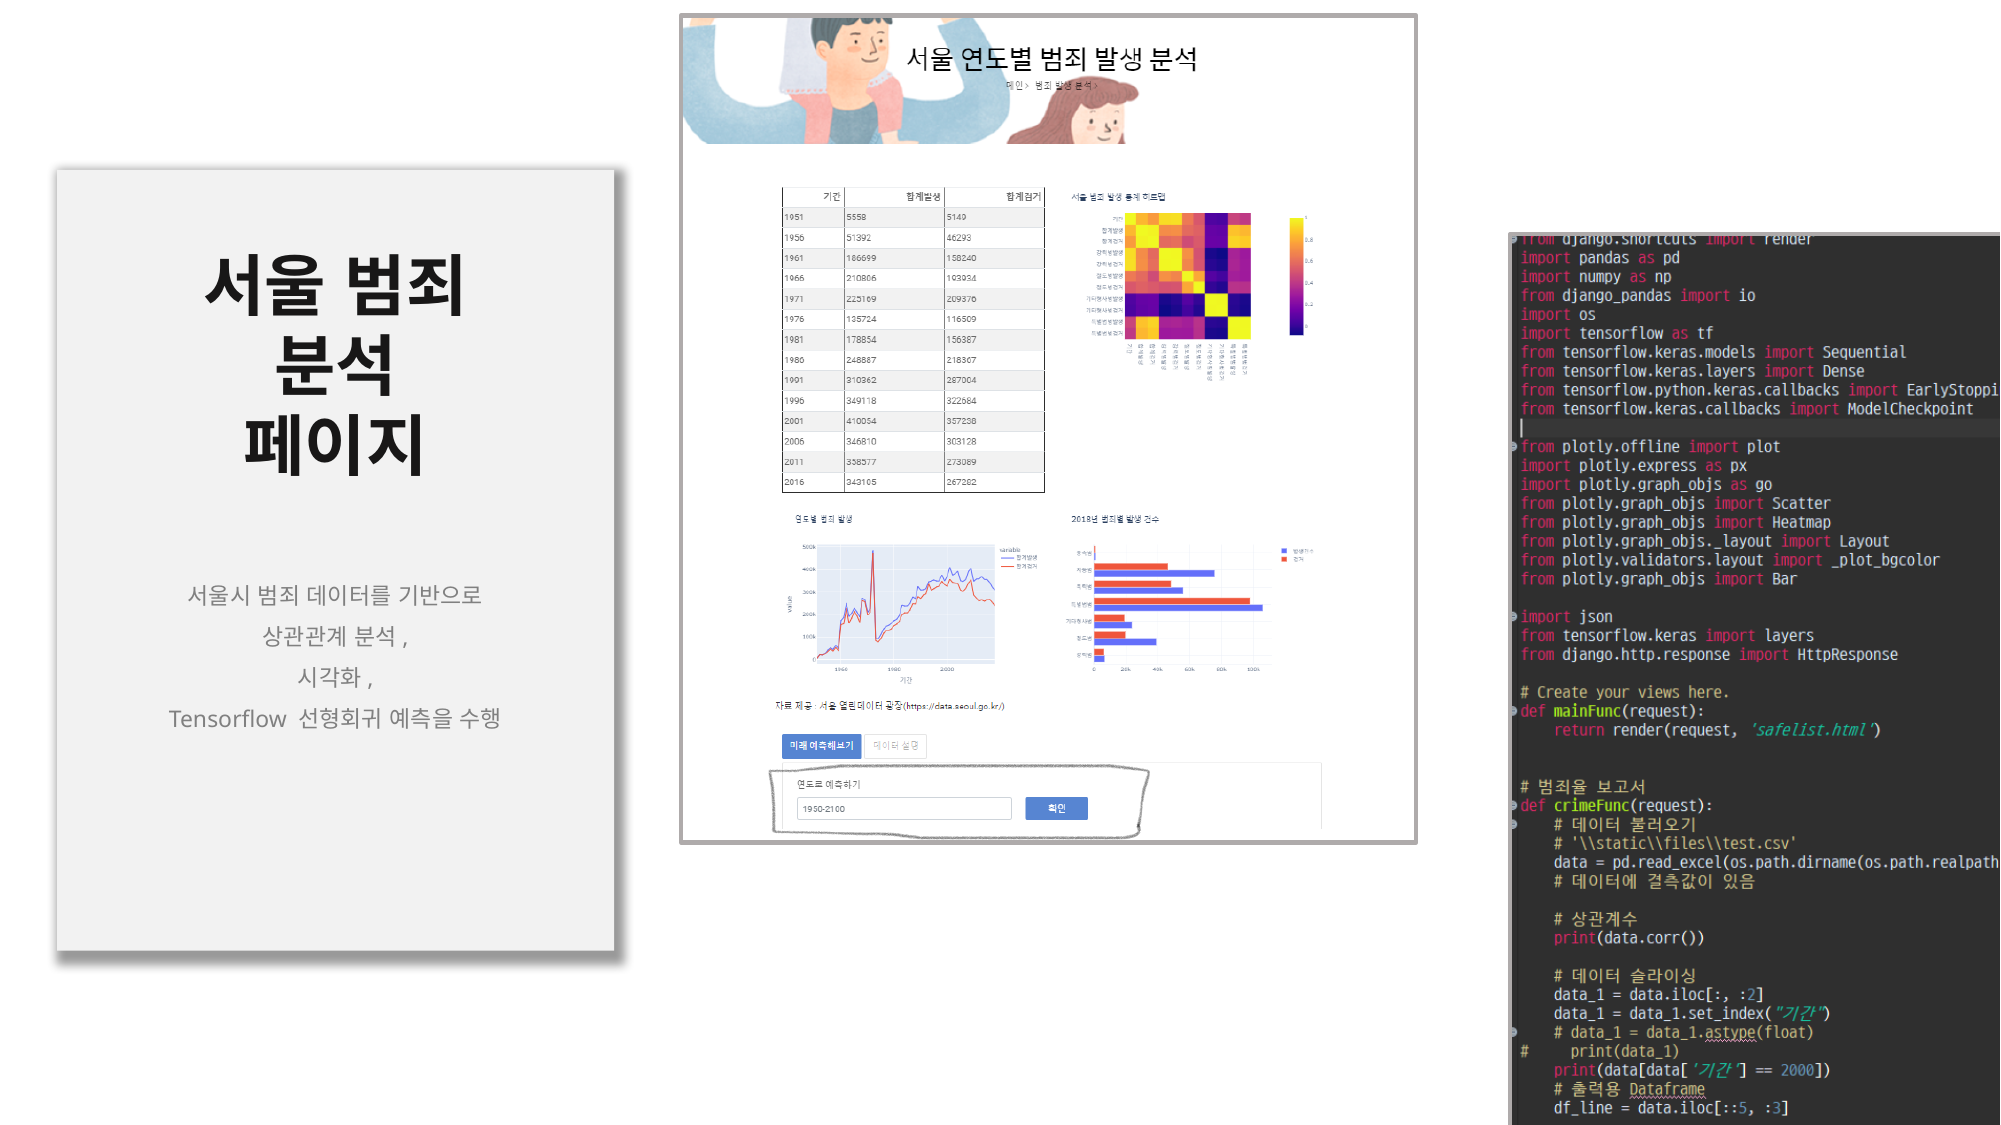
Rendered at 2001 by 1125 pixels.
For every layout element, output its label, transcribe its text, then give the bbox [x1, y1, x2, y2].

text_box [56, 169, 615, 952]
text_box 서울 범죄 분석 페이지 [175, 236, 497, 491]
text_box 서울시 범죄 데이터를 기반으로 상관관계 분석, 시각화, Tensorflow 선형회귀 예측을 수행 [88, 560, 584, 781]
picture [683, 17, 1414, 840]
picture [1512, 236, 2000, 1125]
